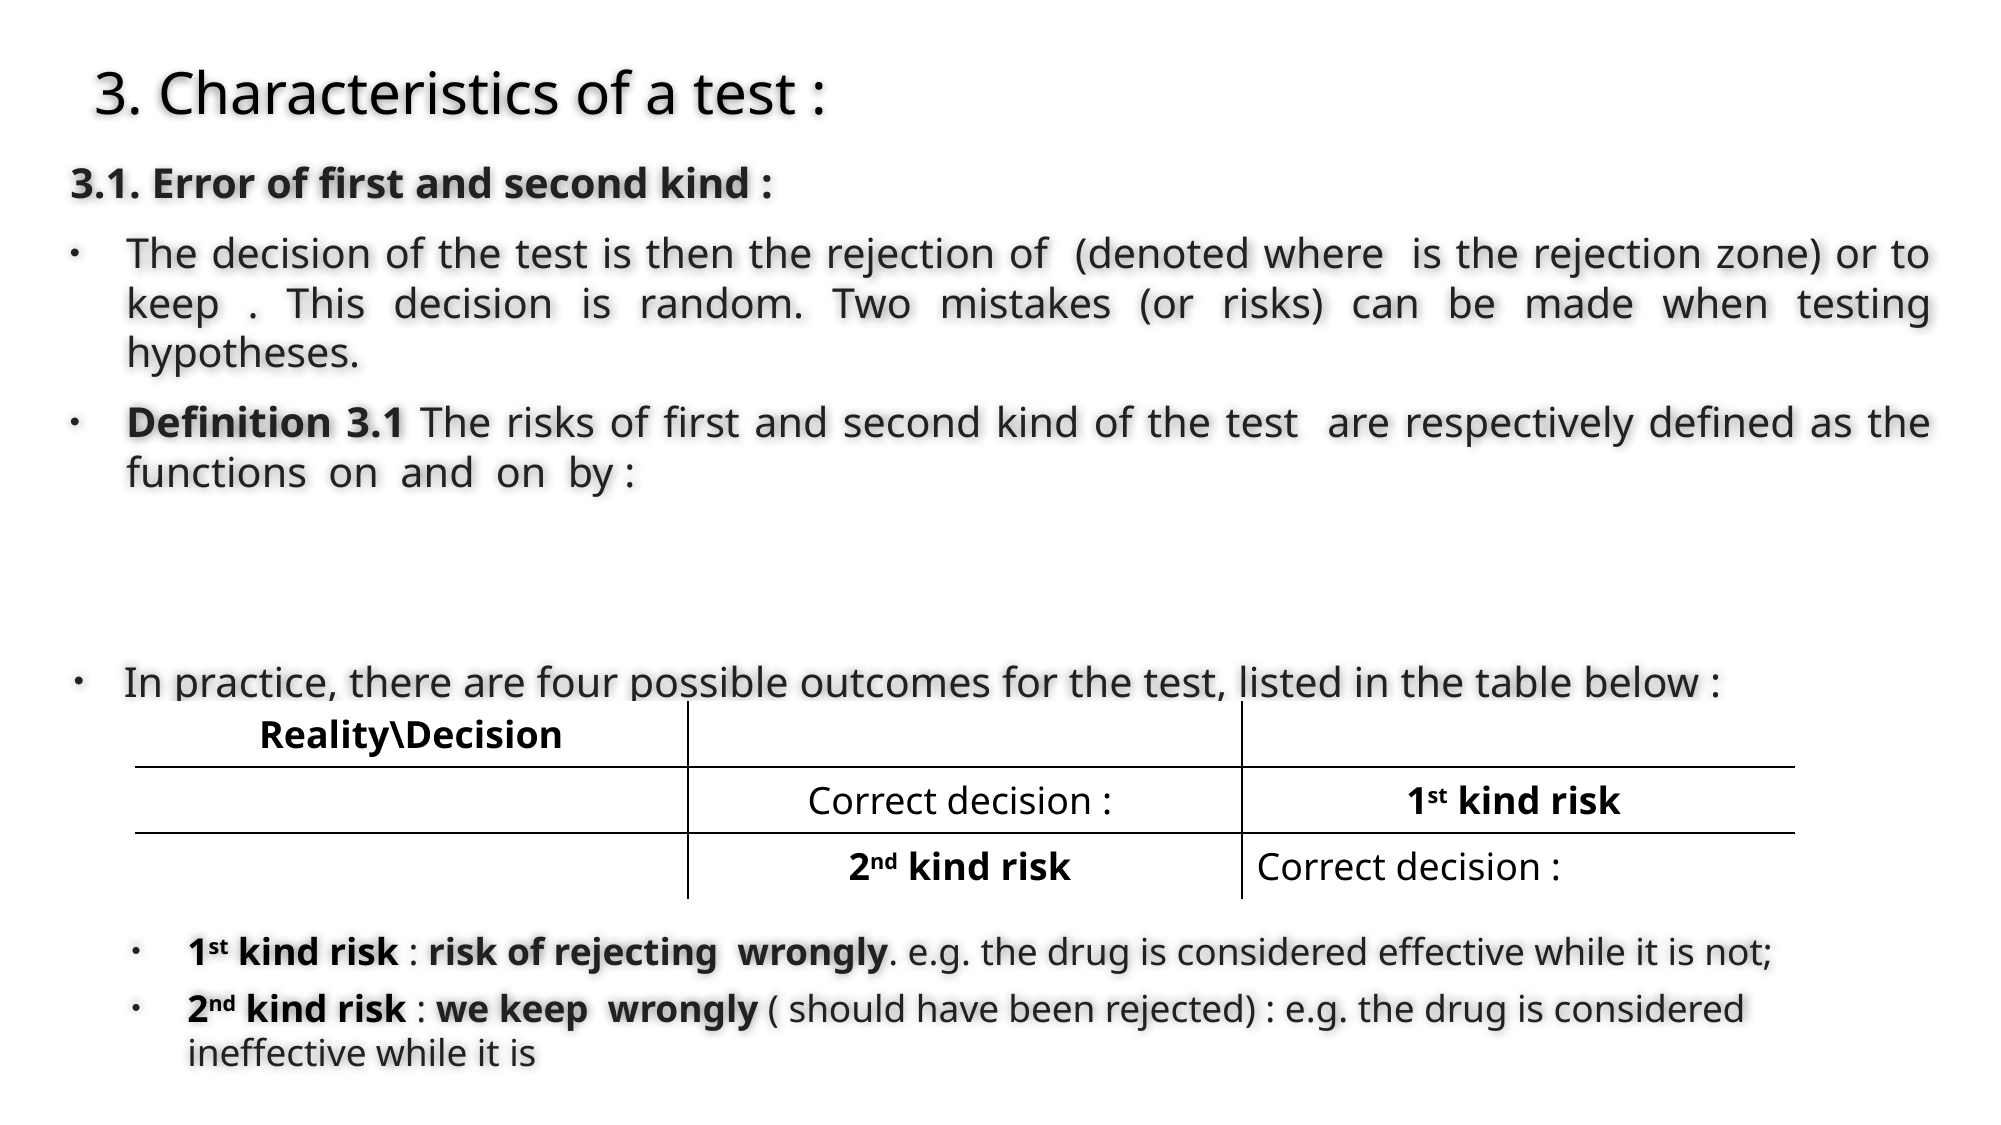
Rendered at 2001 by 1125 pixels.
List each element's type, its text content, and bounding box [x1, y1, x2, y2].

title 3. Characteristics of a test : [79, 33, 1778, 150]
